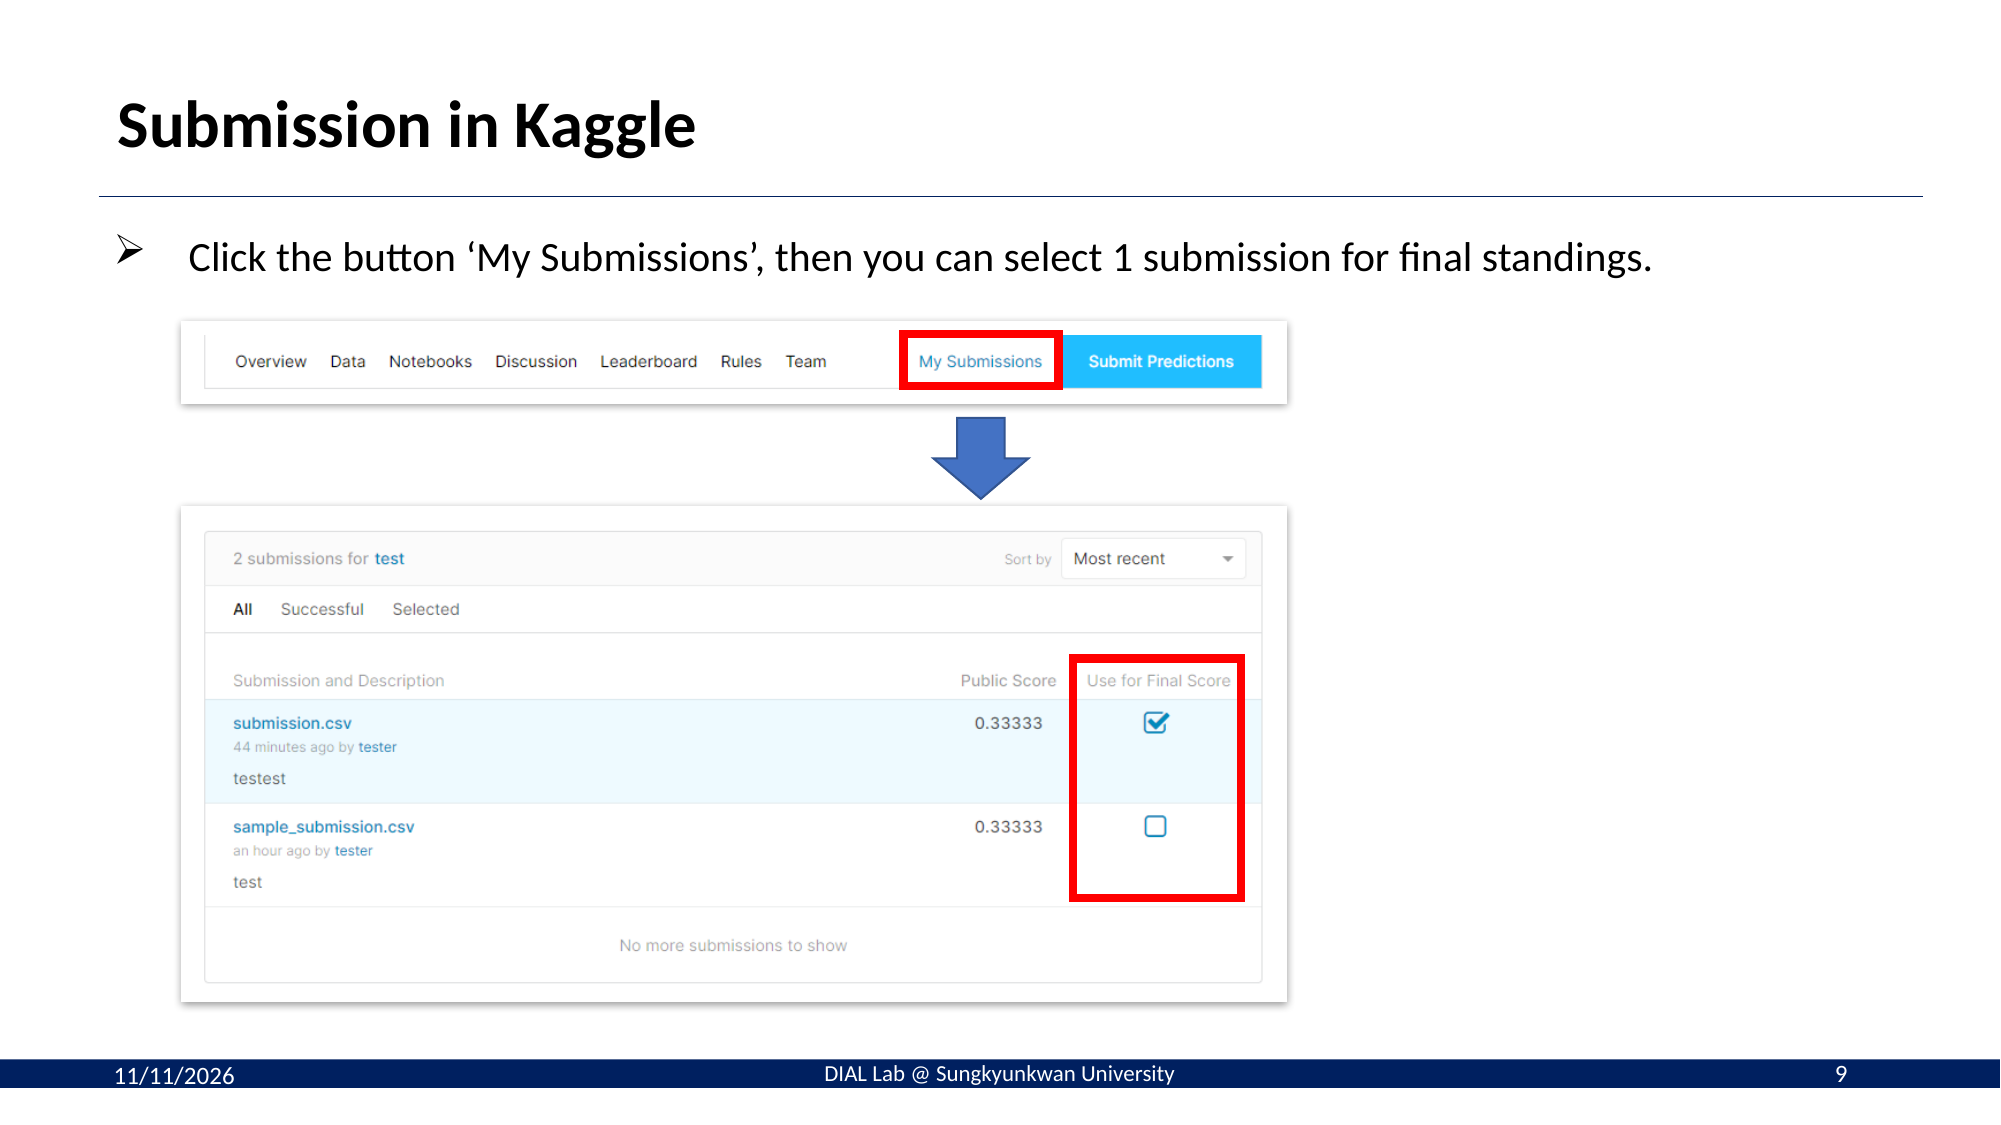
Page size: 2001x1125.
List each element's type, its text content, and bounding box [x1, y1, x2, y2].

list Click the button ‘My Submissions’, then you can select 1 submission for final standings. [98, 222, 1919, 1042]
text_box [930, 416, 1032, 501]
title Submission in Kaggle [102, 55, 1923, 197]
slide_number 2020. 6. 9. [98, 1044, 549, 1105]
picture [195, 335, 1273, 390]
slide_number 9 [1412, 1042, 1863, 1103]
picture [195, 520, 1273, 988]
